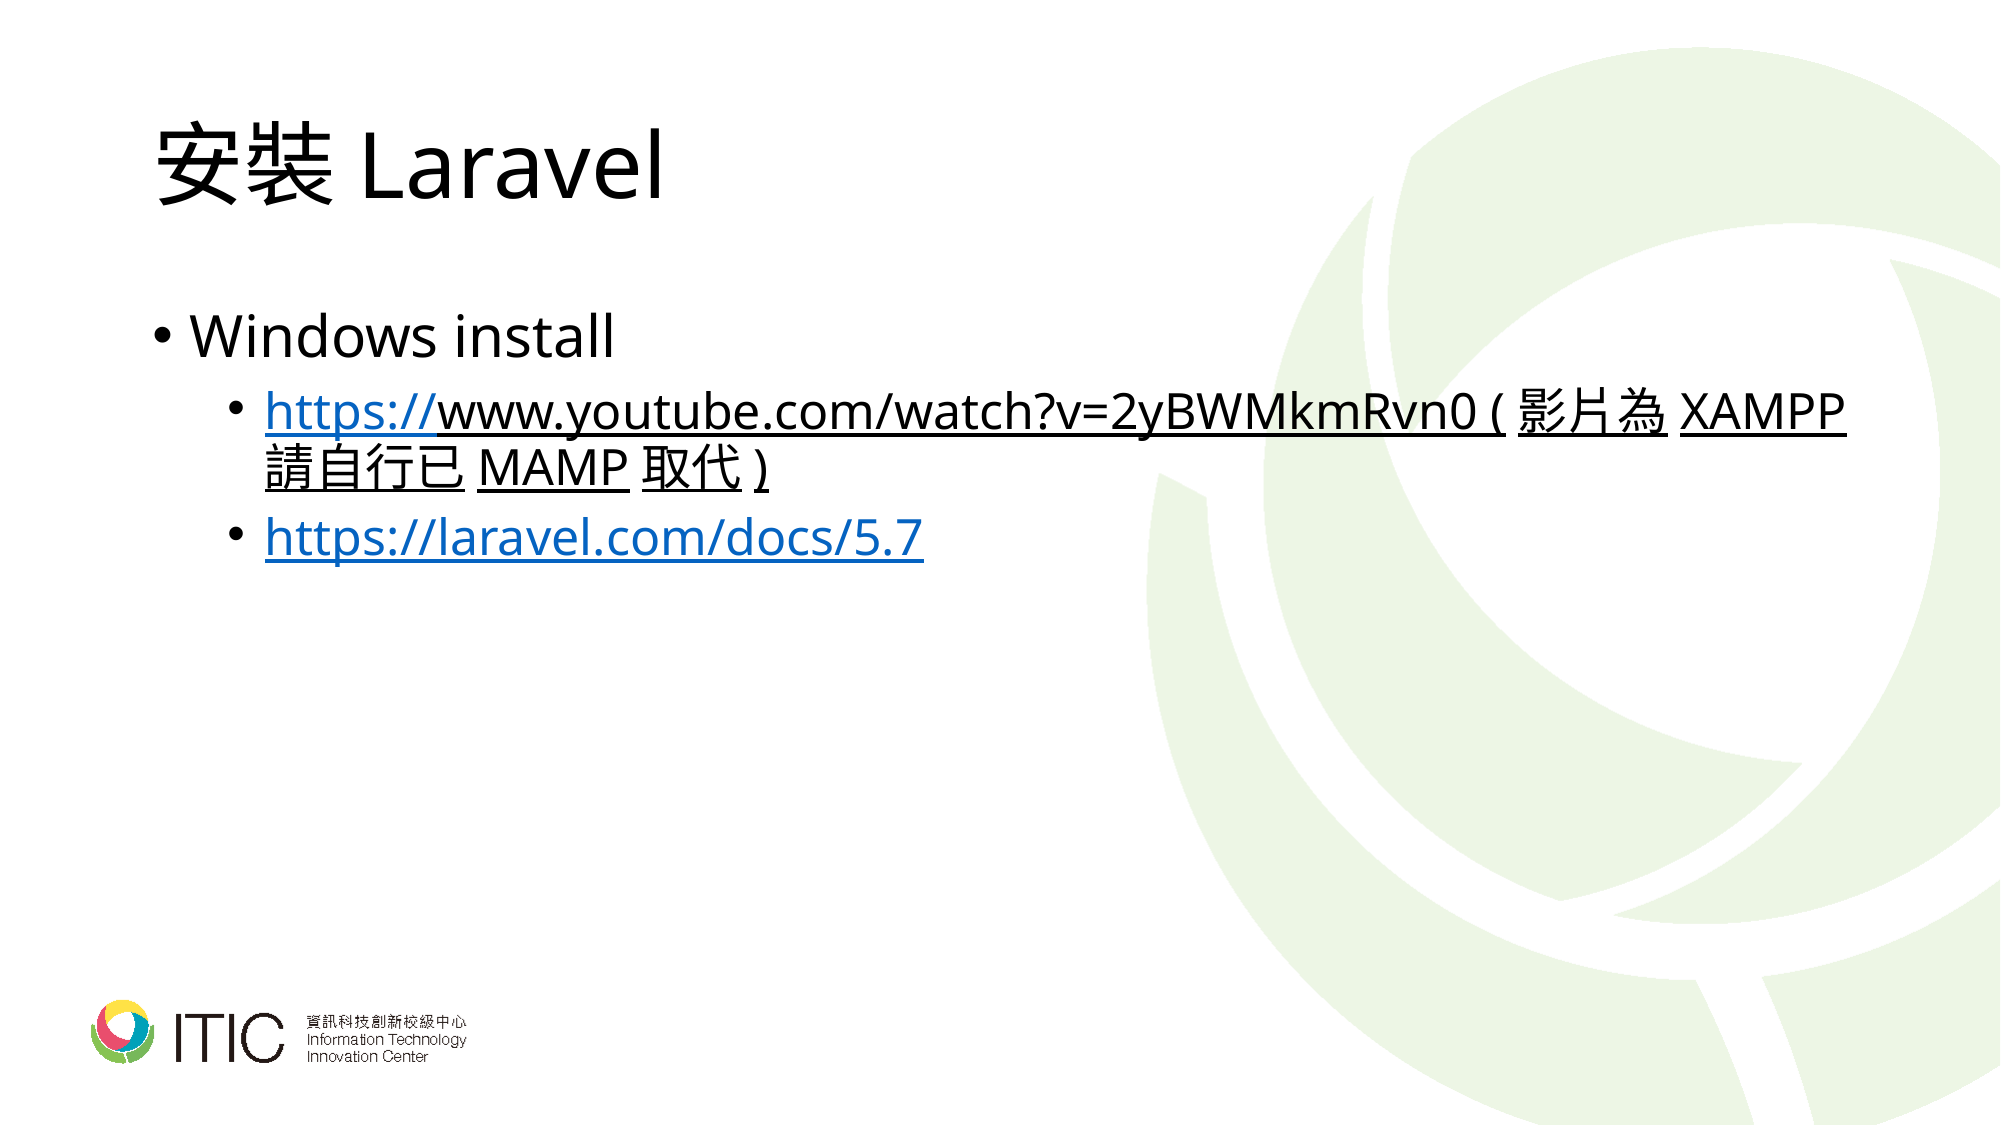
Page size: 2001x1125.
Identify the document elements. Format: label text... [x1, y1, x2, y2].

title 安裝Laravel [137, 59, 1863, 278]
picture [0, 0, 2001, 1125]
list Windows install https://www.youtube.com/watch?v=2yBWMkmRvn0 (影片為XAMPP請自行已MAMP取代) https://laravel.com/docs/5.7 [137, 299, 1863, 1014]
